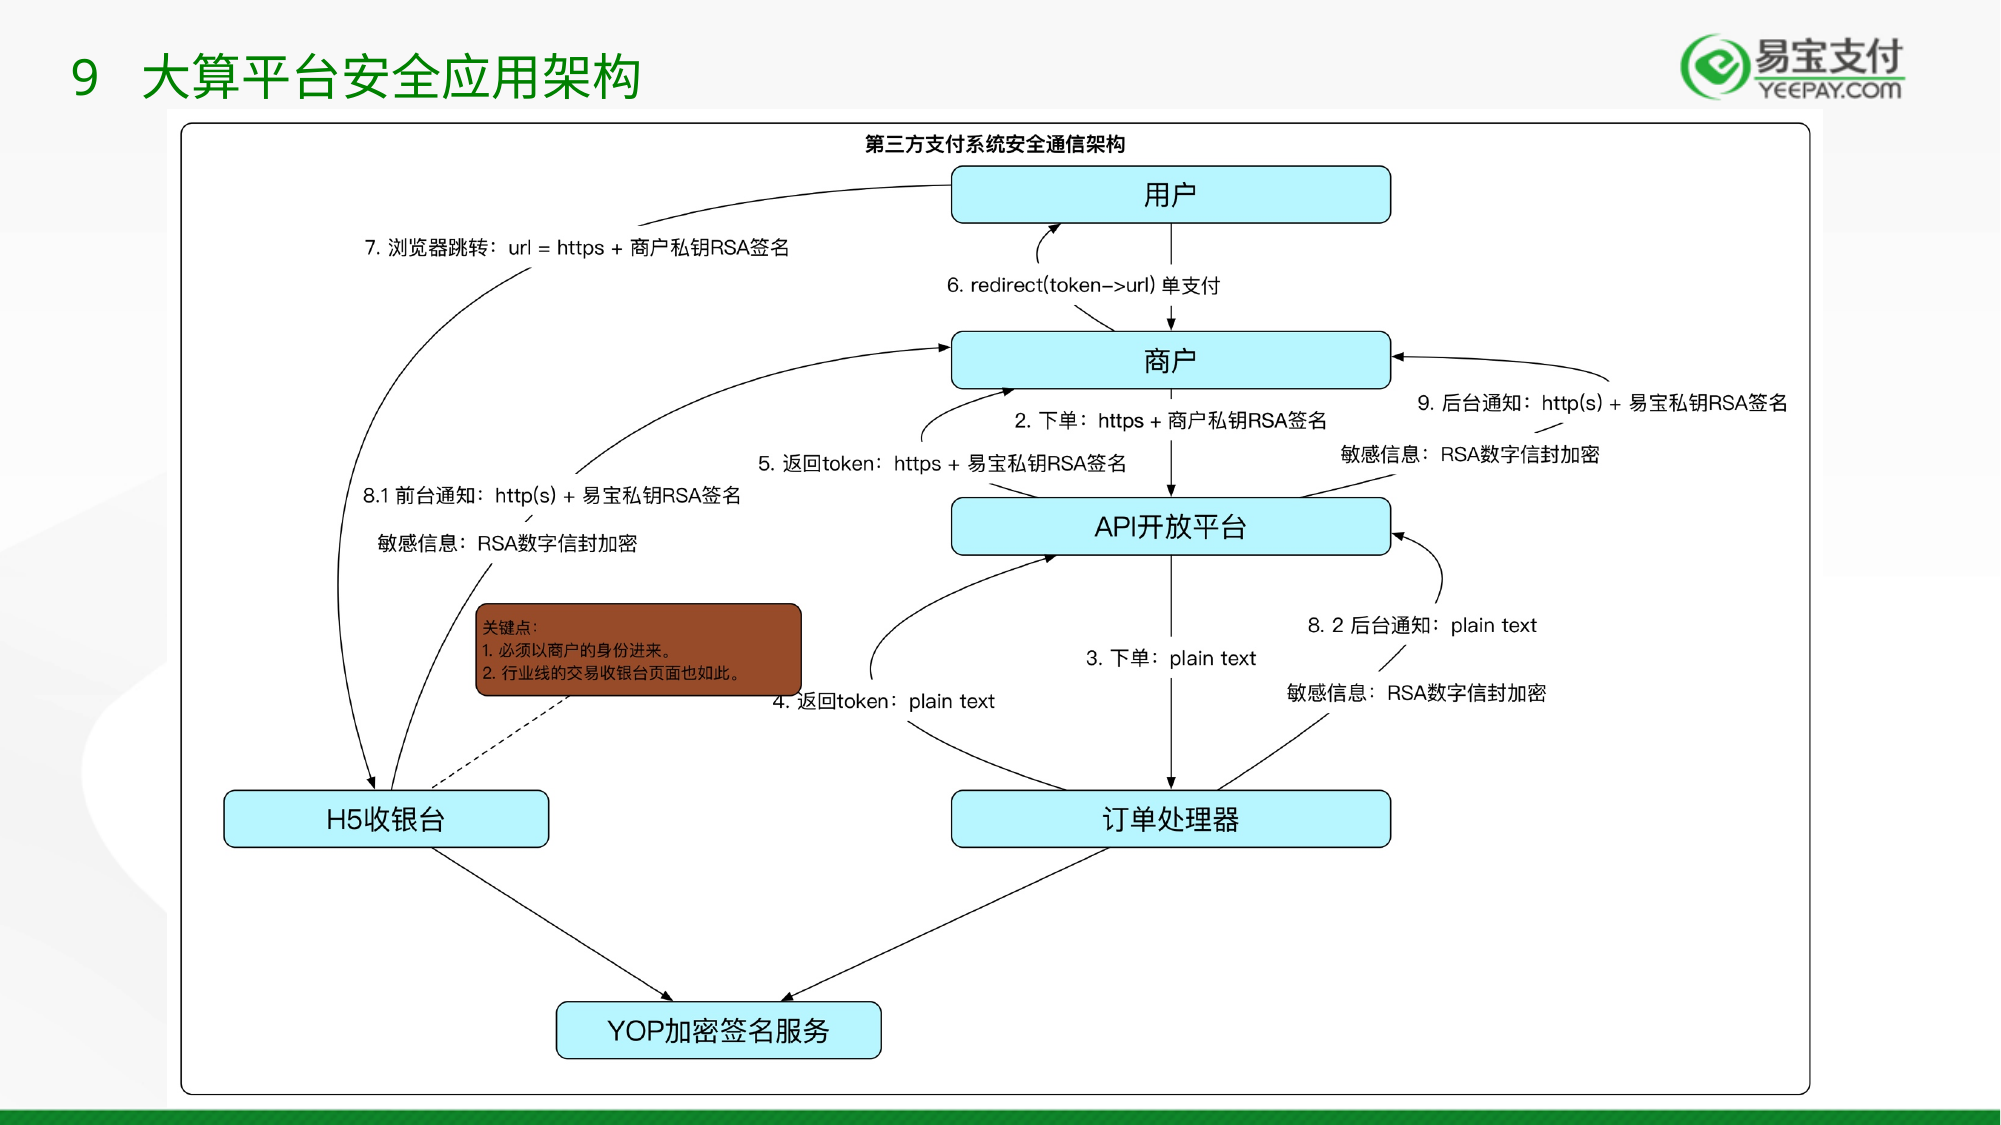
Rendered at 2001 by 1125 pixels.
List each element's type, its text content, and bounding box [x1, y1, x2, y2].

picture [0, 0, 2001, 1125]
text_box 9 大算平台安全应用架构 [55, 37, 657, 113]
